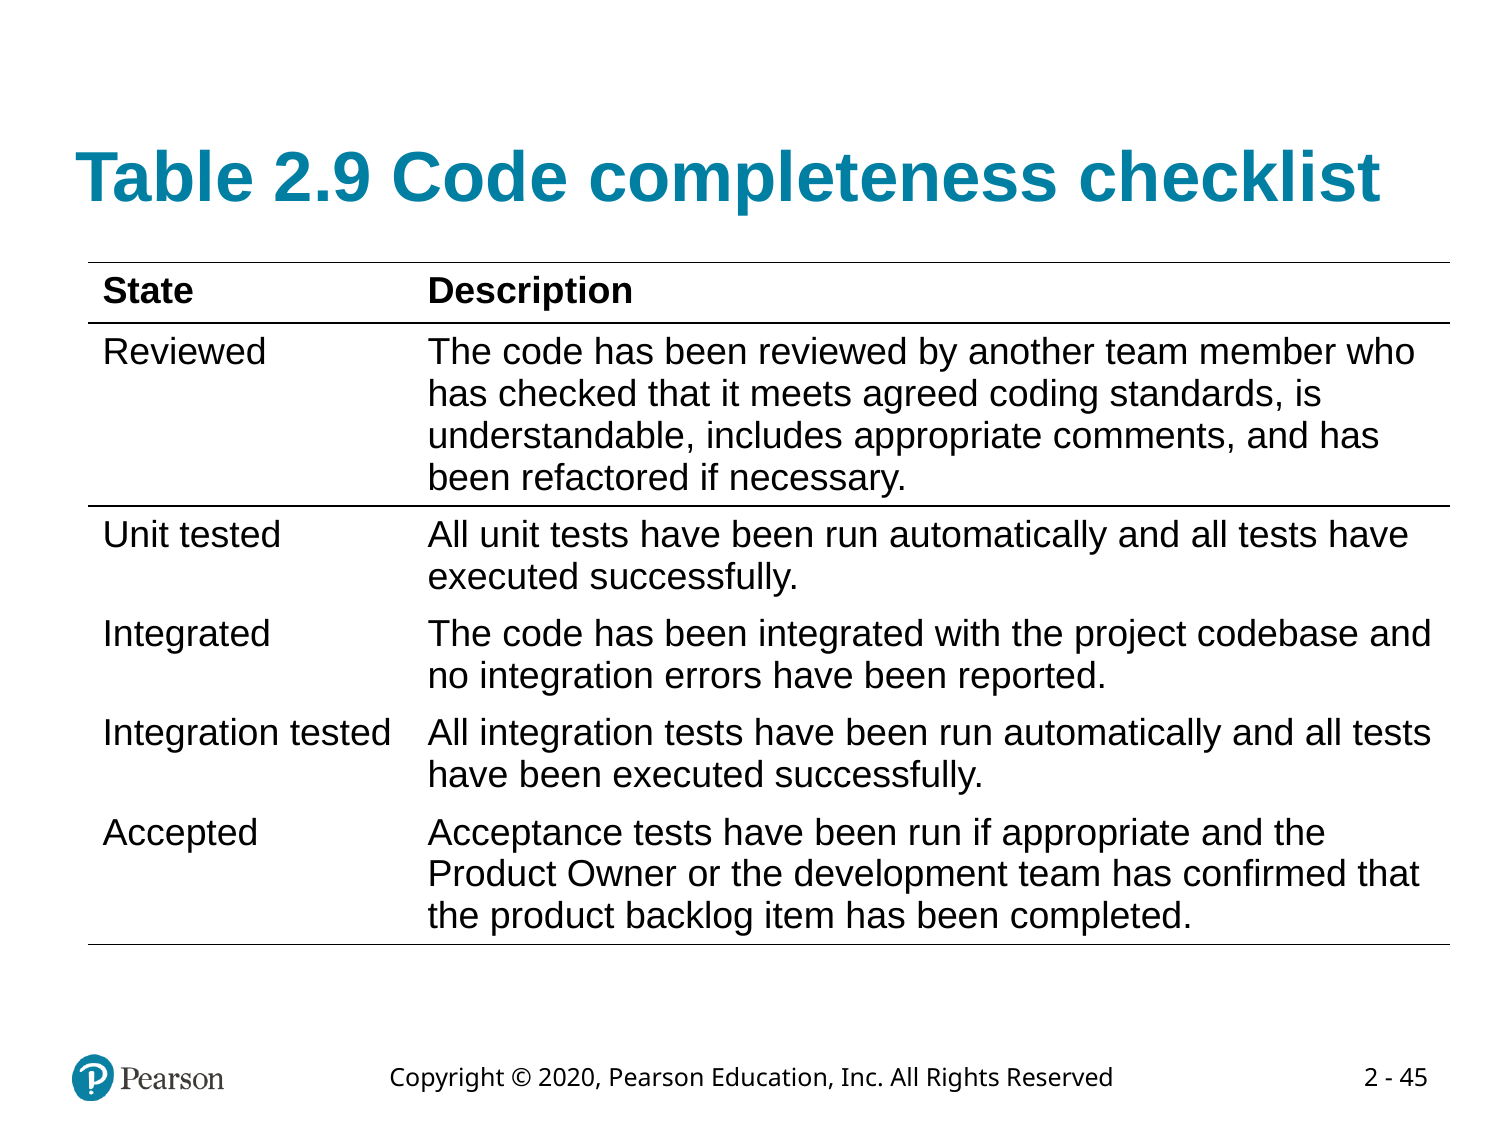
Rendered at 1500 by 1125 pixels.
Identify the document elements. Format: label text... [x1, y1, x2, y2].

table_cell Unit tested [88, 507, 413, 605]
table_cell All integration tests have been run automatically and all tests have been executed successfully. [413, 704, 1450, 803]
table_cell Accepted [88, 803, 413, 944]
table_cell Integration tested [88, 704, 413, 803]
table_cell Reviewed [88, 324, 413, 505]
table_cell Integrated [88, 605, 413, 704]
table_header Description [413, 263, 1450, 322]
table_cell The code has been reviewed by another team member who has checked that it meets agreed coding standards, is understandable, includes appropriate comments, and has been refactored if necessary. [413, 324, 1450, 505]
picture [72, 1087, 83, 1101]
table_cell All unit tests have been run automatically and all tests have executed successfully. [413, 507, 1450, 605]
table_cell Acceptance tests have been run if appropriate and the Product Owner or the development team has confirmed that the product backlog item has been completed. [413, 803, 1450, 944]
title Table 2.9 Code completeness checklist [75, 35, 1425, 216]
picture [99, 1054, 224, 1101]
table_cell The code has been integrated with the project codebase and no integration errors have been reported. [413, 605, 1450, 704]
picture [81, 1064, 107, 1089]
table_header State [88, 263, 413, 322]
picture [72, 1054, 89, 1072]
